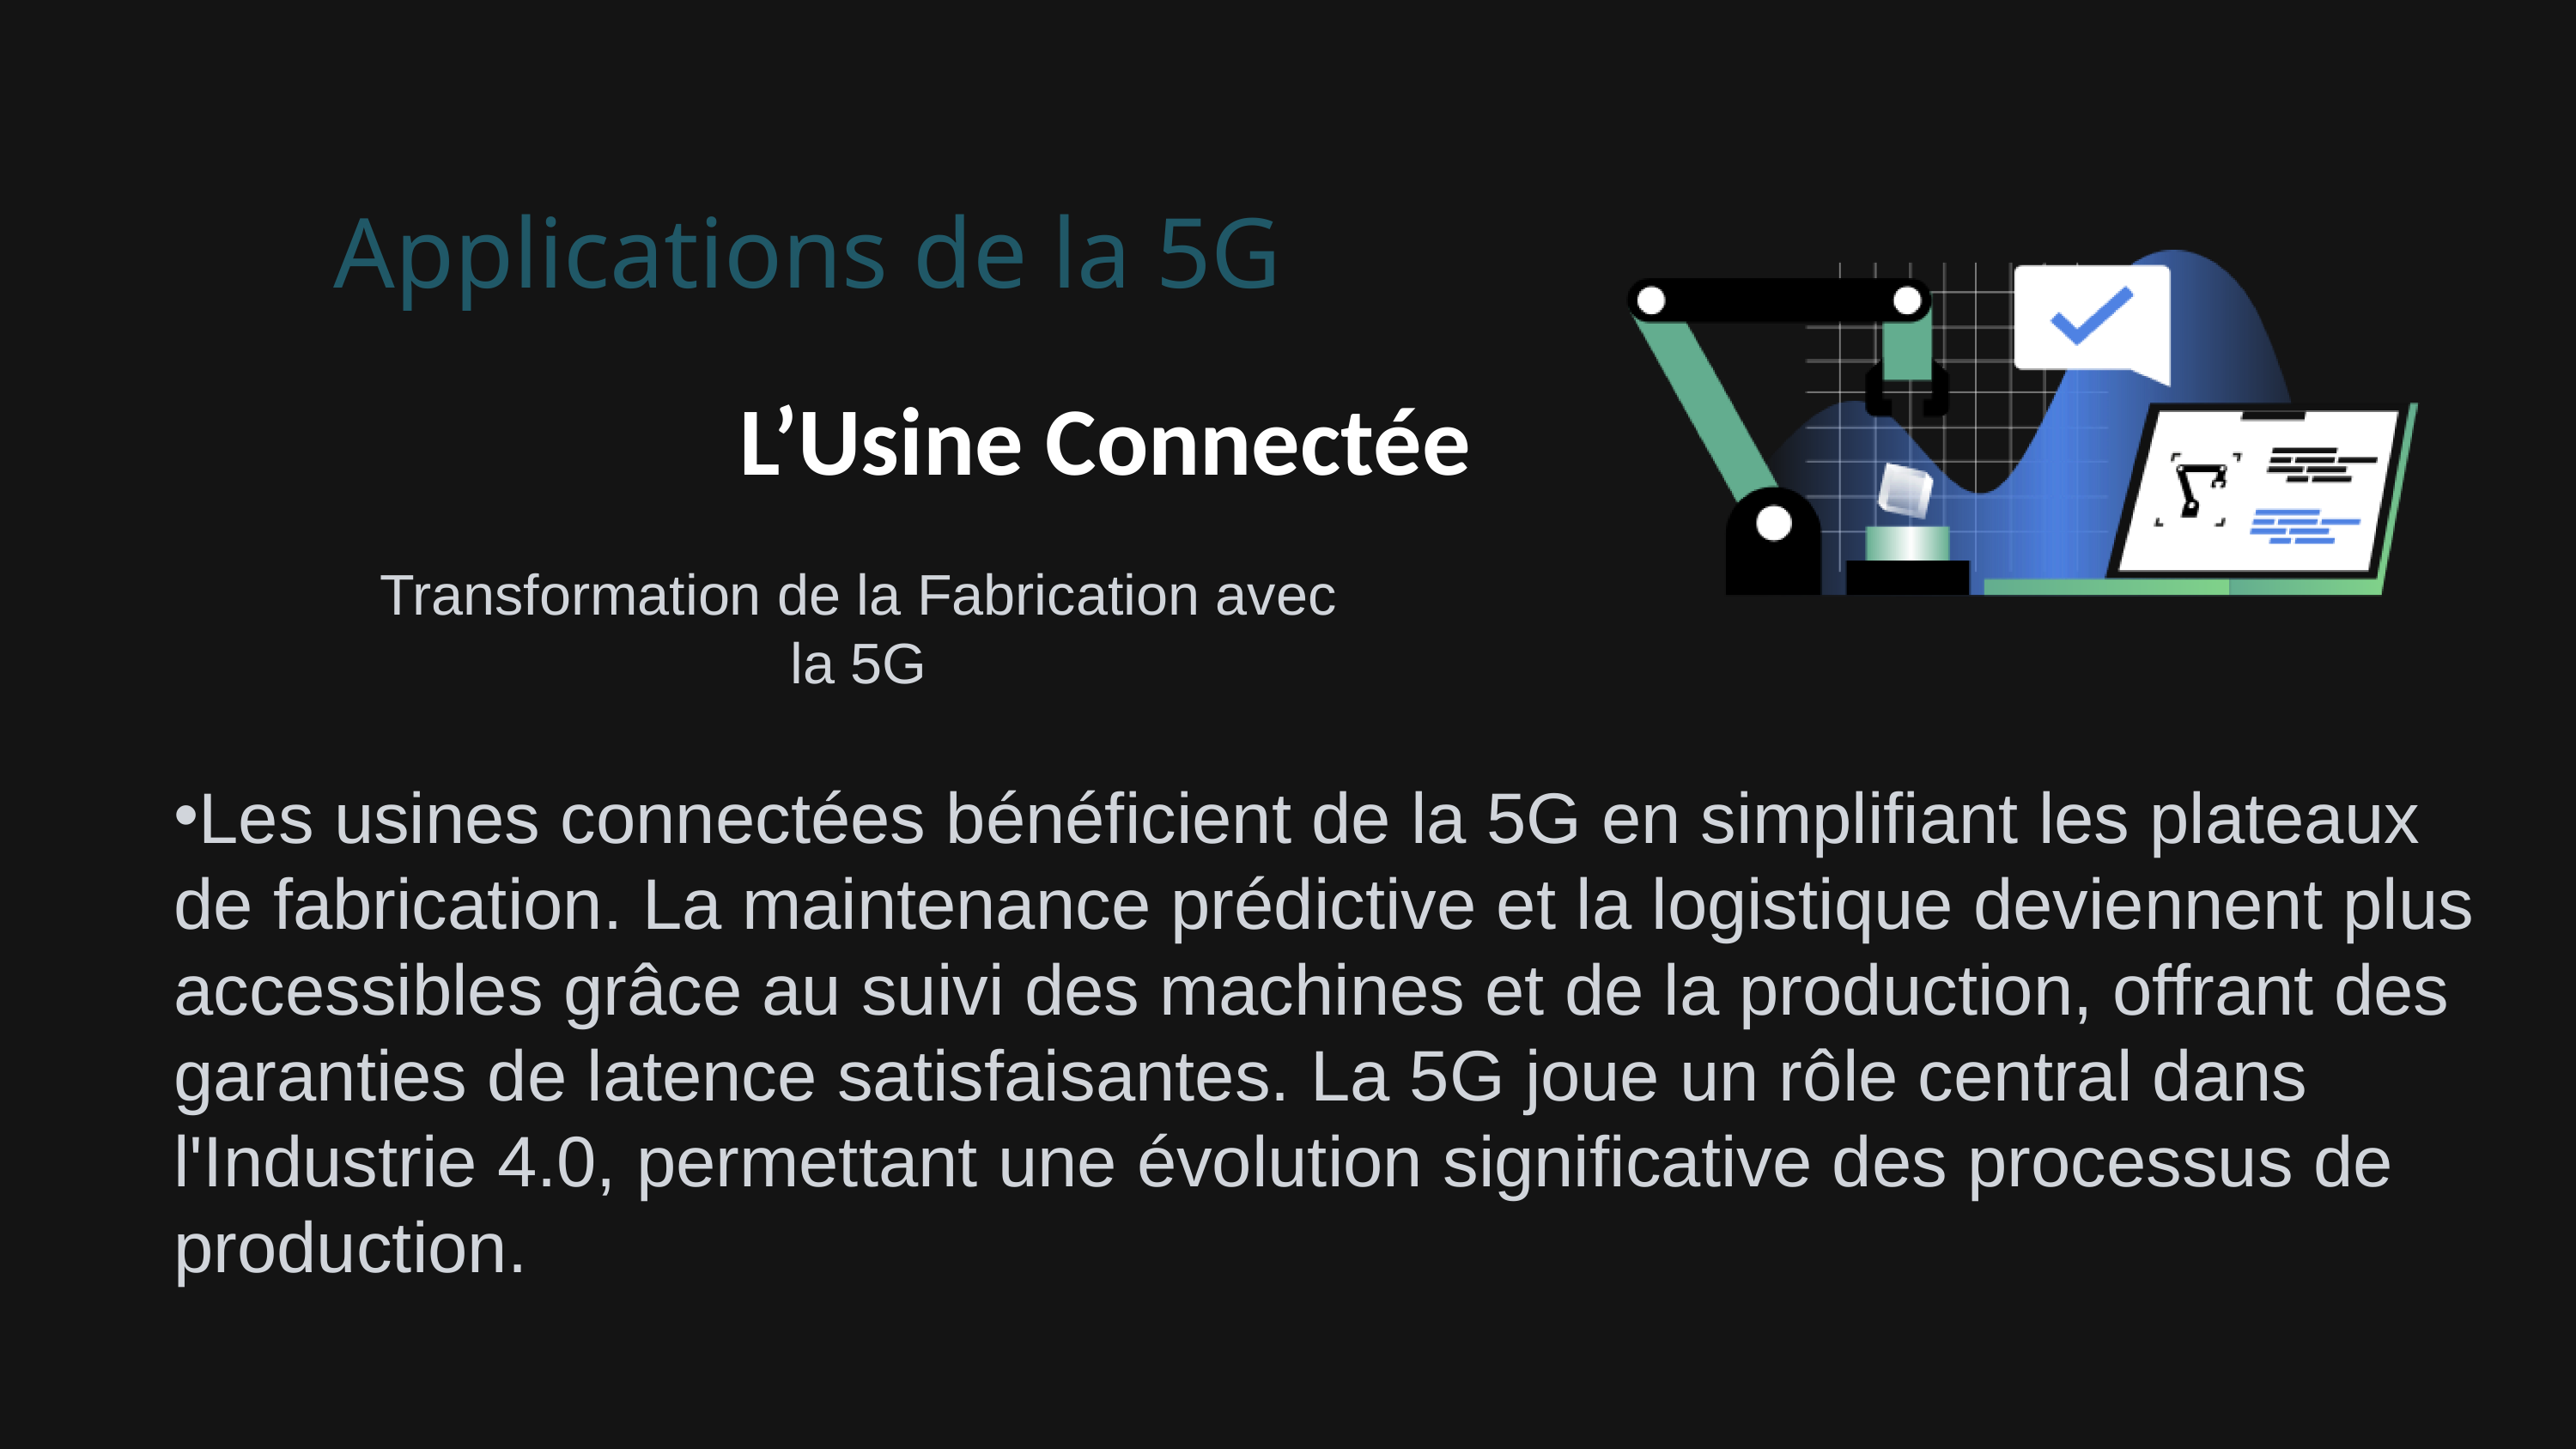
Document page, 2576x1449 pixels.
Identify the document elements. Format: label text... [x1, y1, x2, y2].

text_box L’Usine Connectée [32, 372, 1412, 501]
text_box Les usines connectées bénéficient de la 5G en simplifiant les plateaux de fabrication. La maintenance prédictive et la logistique deviennent plus accessibles grâce au suivi des machines et de la production, offrant des garanties de latence satisfaisantes. La 5G joue un rôle central dans l'Industrie 4.0, permettant une évolution significative des processus de production. [161, 765, 2518, 1294]
text_box Transformation de la Fabrication avec la 5G [340, 551, 1377, 702]
picture [1416, 0, 2576, 832]
text_box Applications de la 5G [276, 185, 1340, 314]
